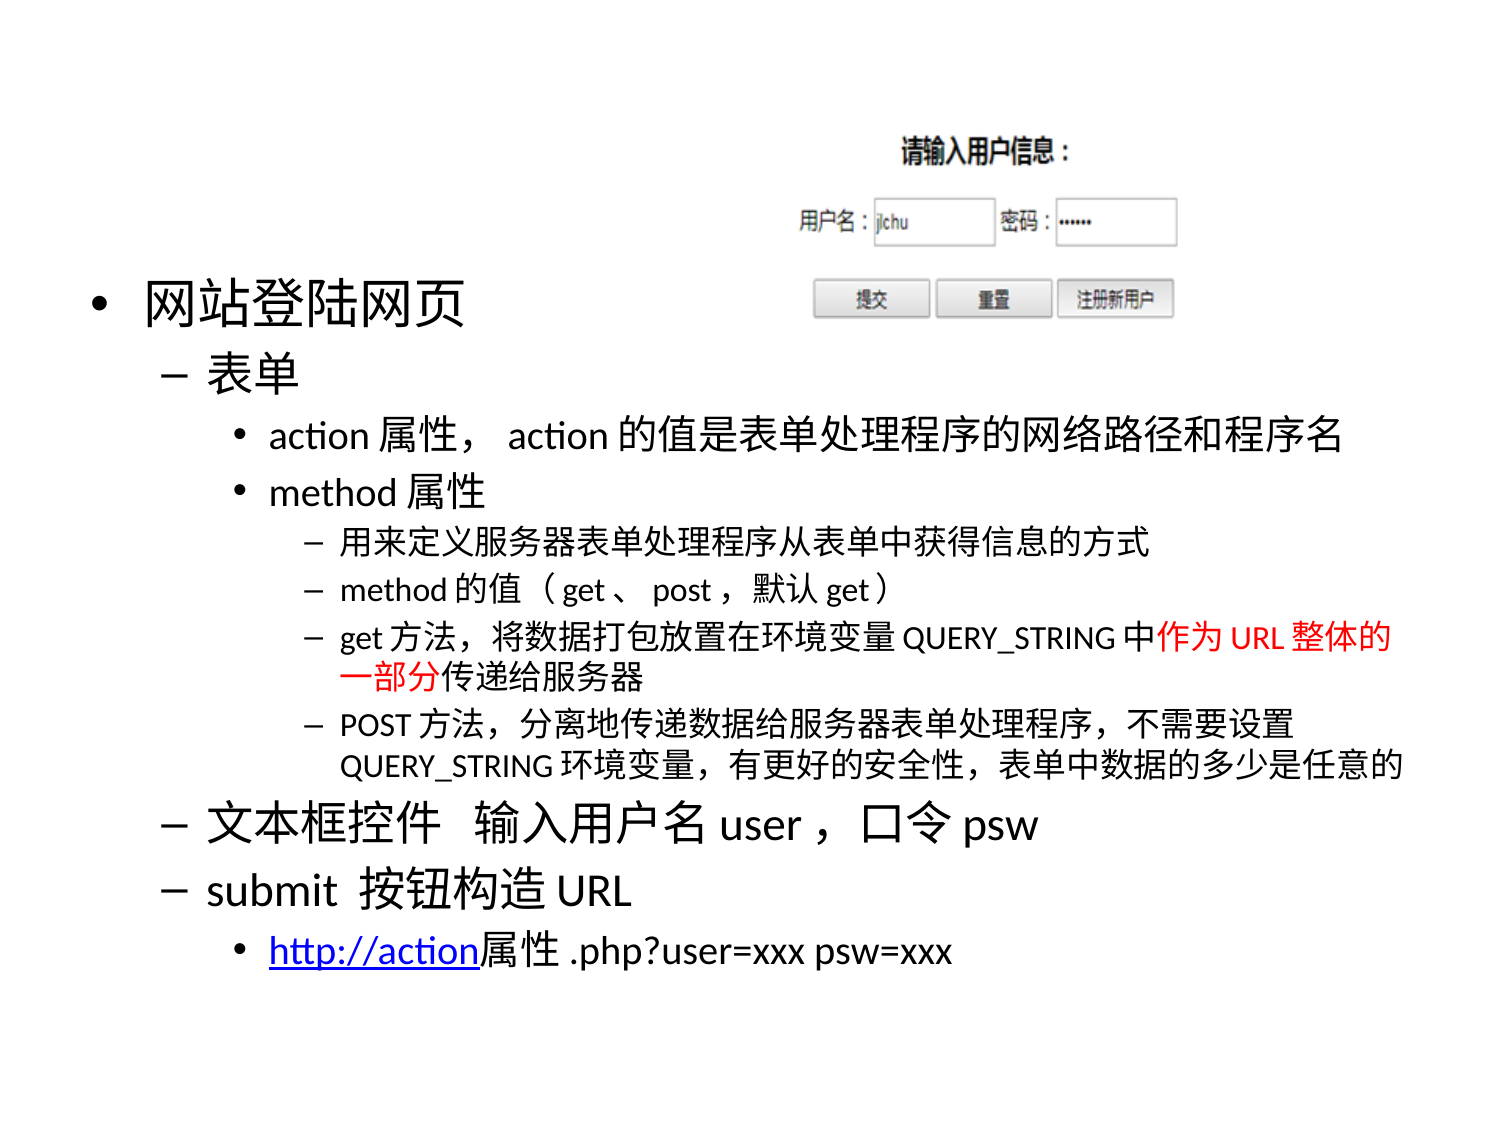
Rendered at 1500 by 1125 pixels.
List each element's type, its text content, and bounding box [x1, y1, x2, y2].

picture [784, 116, 1214, 338]
list 网站登陆网页 表单 action属性，action的值是表单处理程序的网络路径和程序名 method属性 用来定义服务器表单处理程序从表单中获得信息的方式 method的值（get、post，默认get） get方法，将数据打包放置在环境变量QUERY_STRING中作为URL整体的一部分传递给服务器 POST方法，分离地传递数据给服务器表单处理程序，不需要设置QUERY_STRING环境变量，有更好的安全性，表单中数据的多少是任意的 文本框控件 输入用户名user，口令psw submit 按钮构造URL http://action属性.php?user=xxx psw=xxx [75, 262, 1425, 1005]
